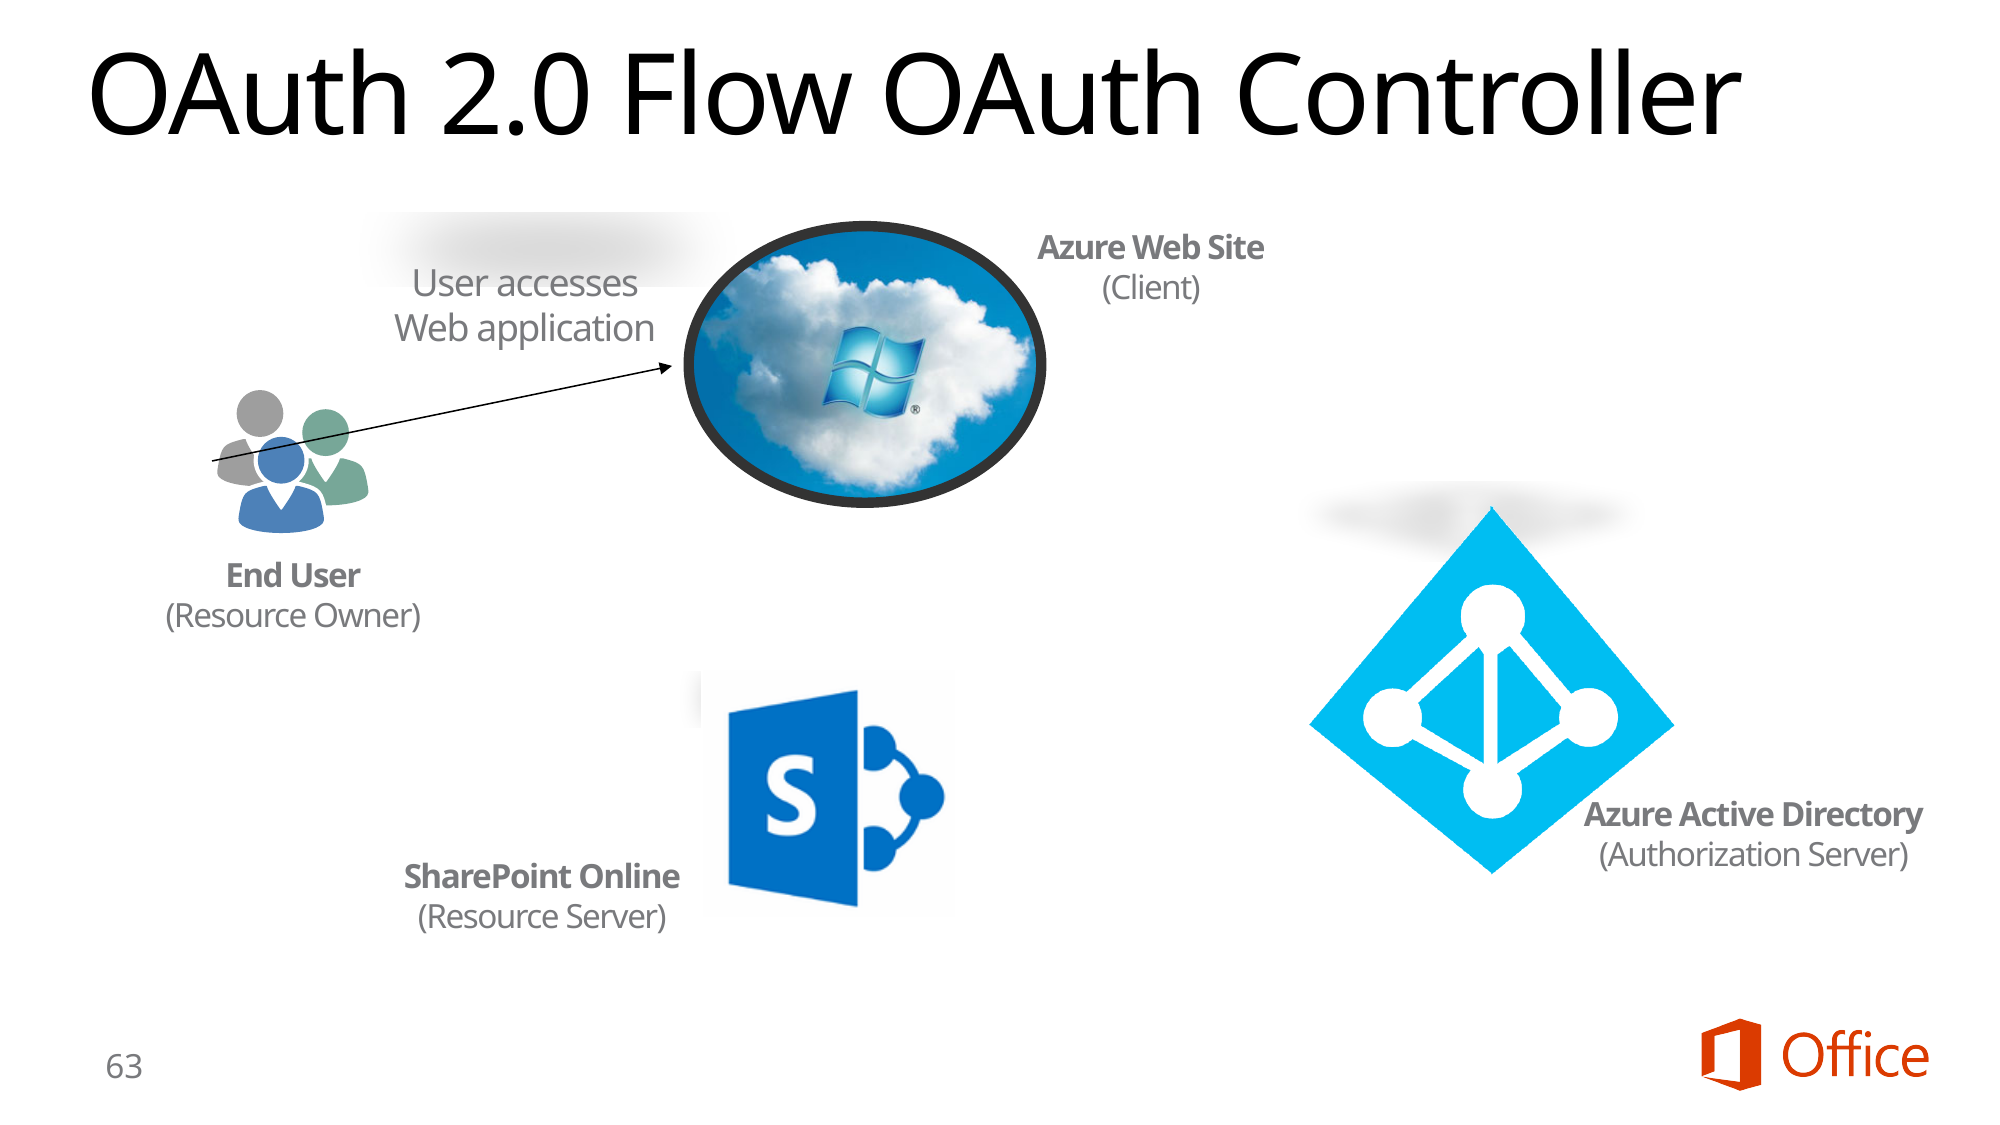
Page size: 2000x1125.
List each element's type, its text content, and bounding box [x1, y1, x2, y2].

text_box User accesses Web application [394, 258, 657, 349]
text_box Azure Web Site (Client) [1042, 226, 1266, 307]
picture [211, 383, 376, 539]
text_box Azure Active Directory (Authorization Server) [1677, 793, 1925, 874]
title OAuth 2.0 Flow OAuth Controller [85, 37, 1914, 161]
picture [688, 225, 1042, 503]
text_box SharePoint Online (Resource Server) [403, 854, 682, 935]
picture [1306, 504, 1677, 875]
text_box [374, 365, 673, 462]
picture [1670, 987, 1960, 1122]
text_box End User (Resource Owner) [165, 554, 422, 634]
picture [701, 670, 956, 917]
slide_number 63 [85, 1049, 178, 1086]
